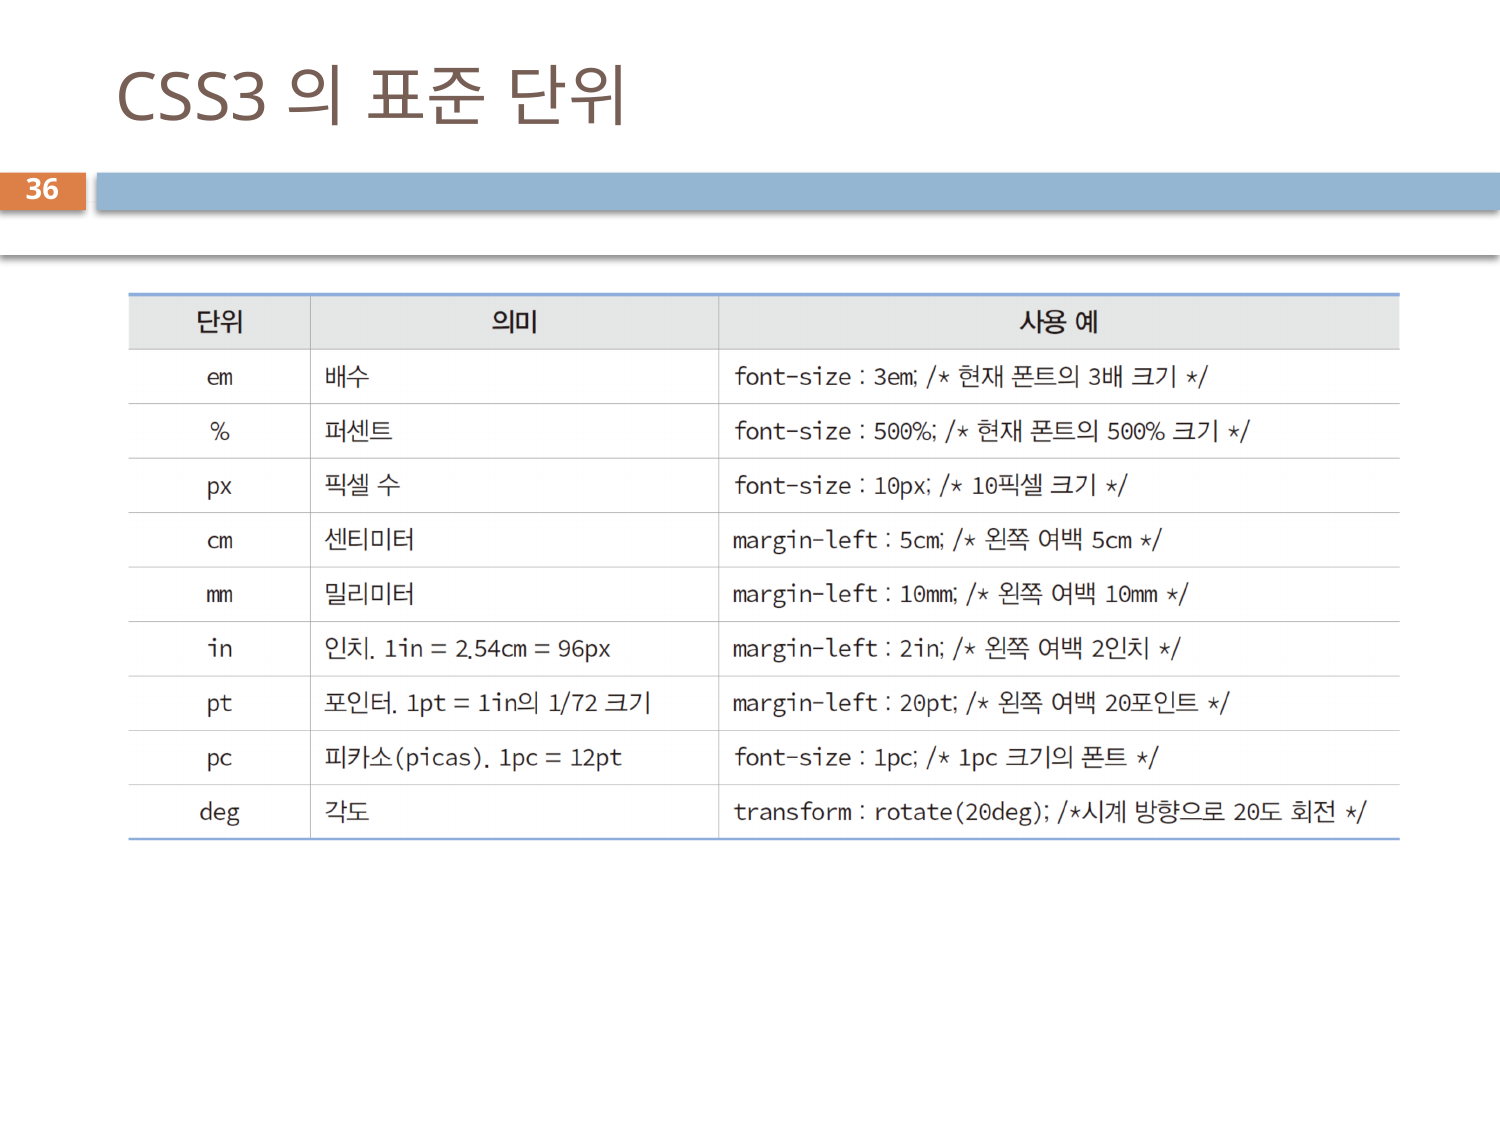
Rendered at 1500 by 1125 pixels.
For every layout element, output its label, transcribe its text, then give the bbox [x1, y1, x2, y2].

title CSS3의 표준 단위 [100, 37, 1438, 149]
picture [123, 290, 1403, 847]
slide_number 36 [0, 170, 87, 211]
